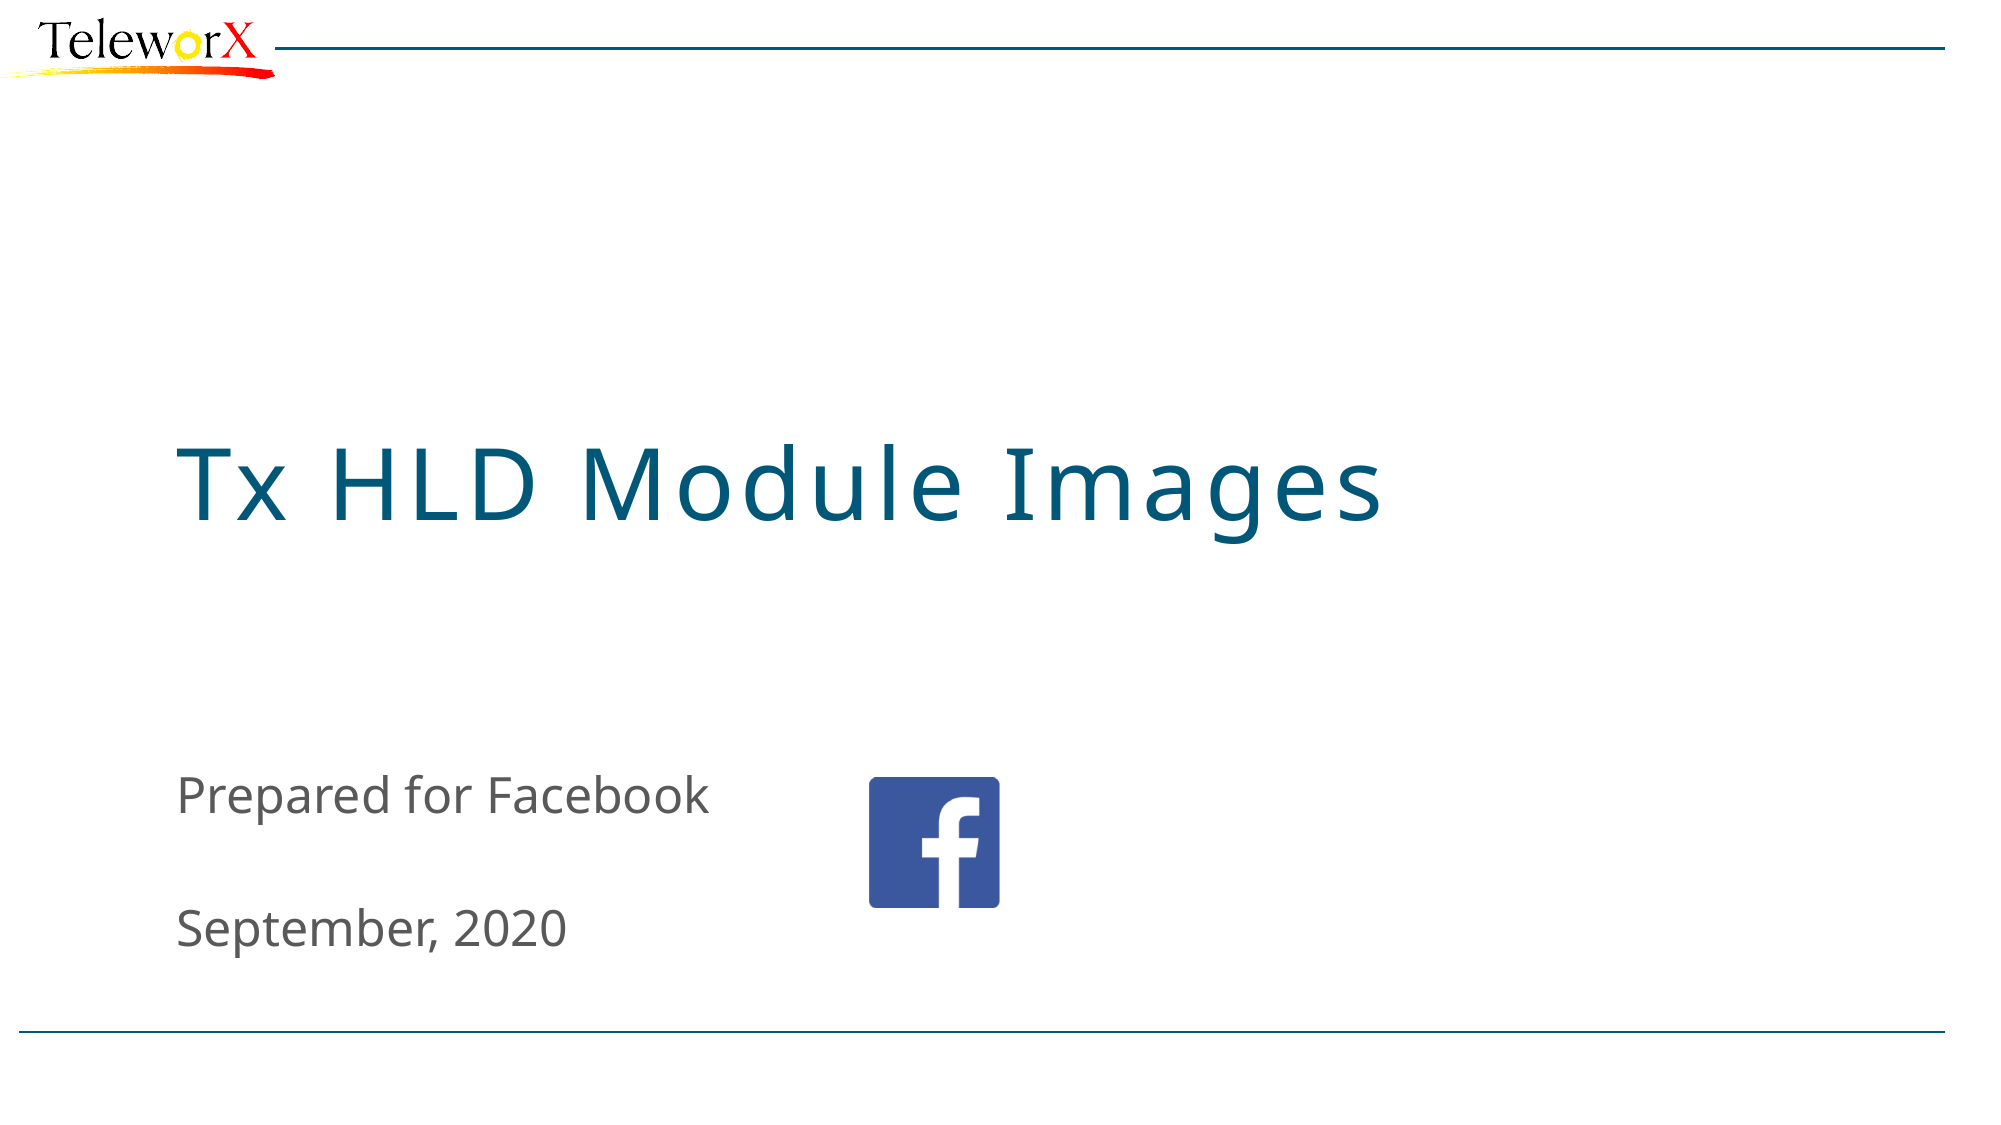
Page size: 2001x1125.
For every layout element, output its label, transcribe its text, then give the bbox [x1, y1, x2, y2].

title Tx HLD Module Images [161, 172, 1672, 763]
picture [819, 777, 1049, 908]
picture [0, 17, 276, 80]
subtitle Prepared for Facebook September, 2020 [161, 763, 1707, 993]
